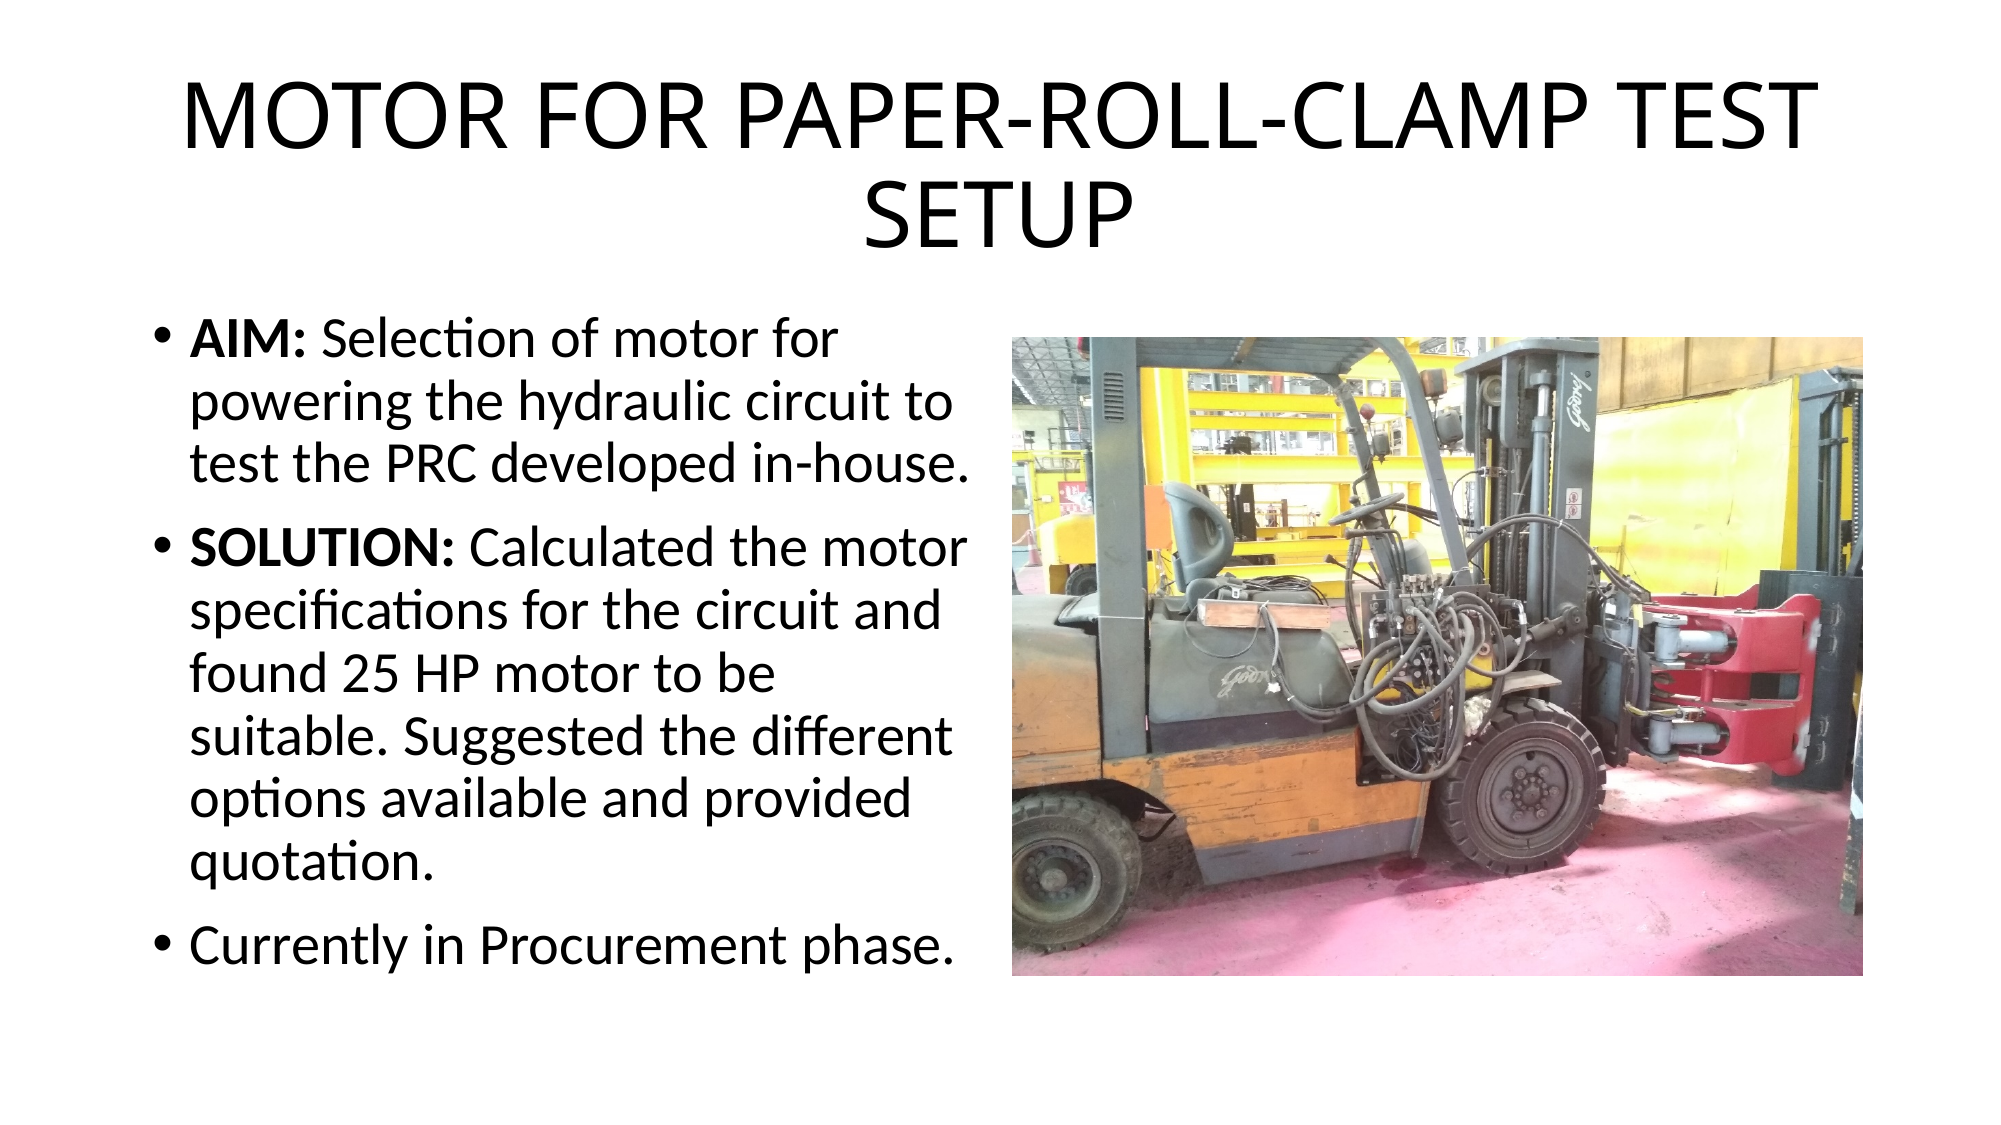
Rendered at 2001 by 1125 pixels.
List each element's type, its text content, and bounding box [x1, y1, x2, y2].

title MOTOR FOR PAPER-ROLL-CLAMP TEST SETUP [137, 59, 1863, 278]
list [1012, 337, 1863, 976]
list AIM: Selection of motor for powering the hydraulic circuit to test the PRC developed in-house. SOLUTION: Calculated the motor specifications for the circuit and found 25 HP motor to be suitable. Suggested the different options available and provided quotation. Currently in Procurement phase. [137, 299, 988, 1014]
